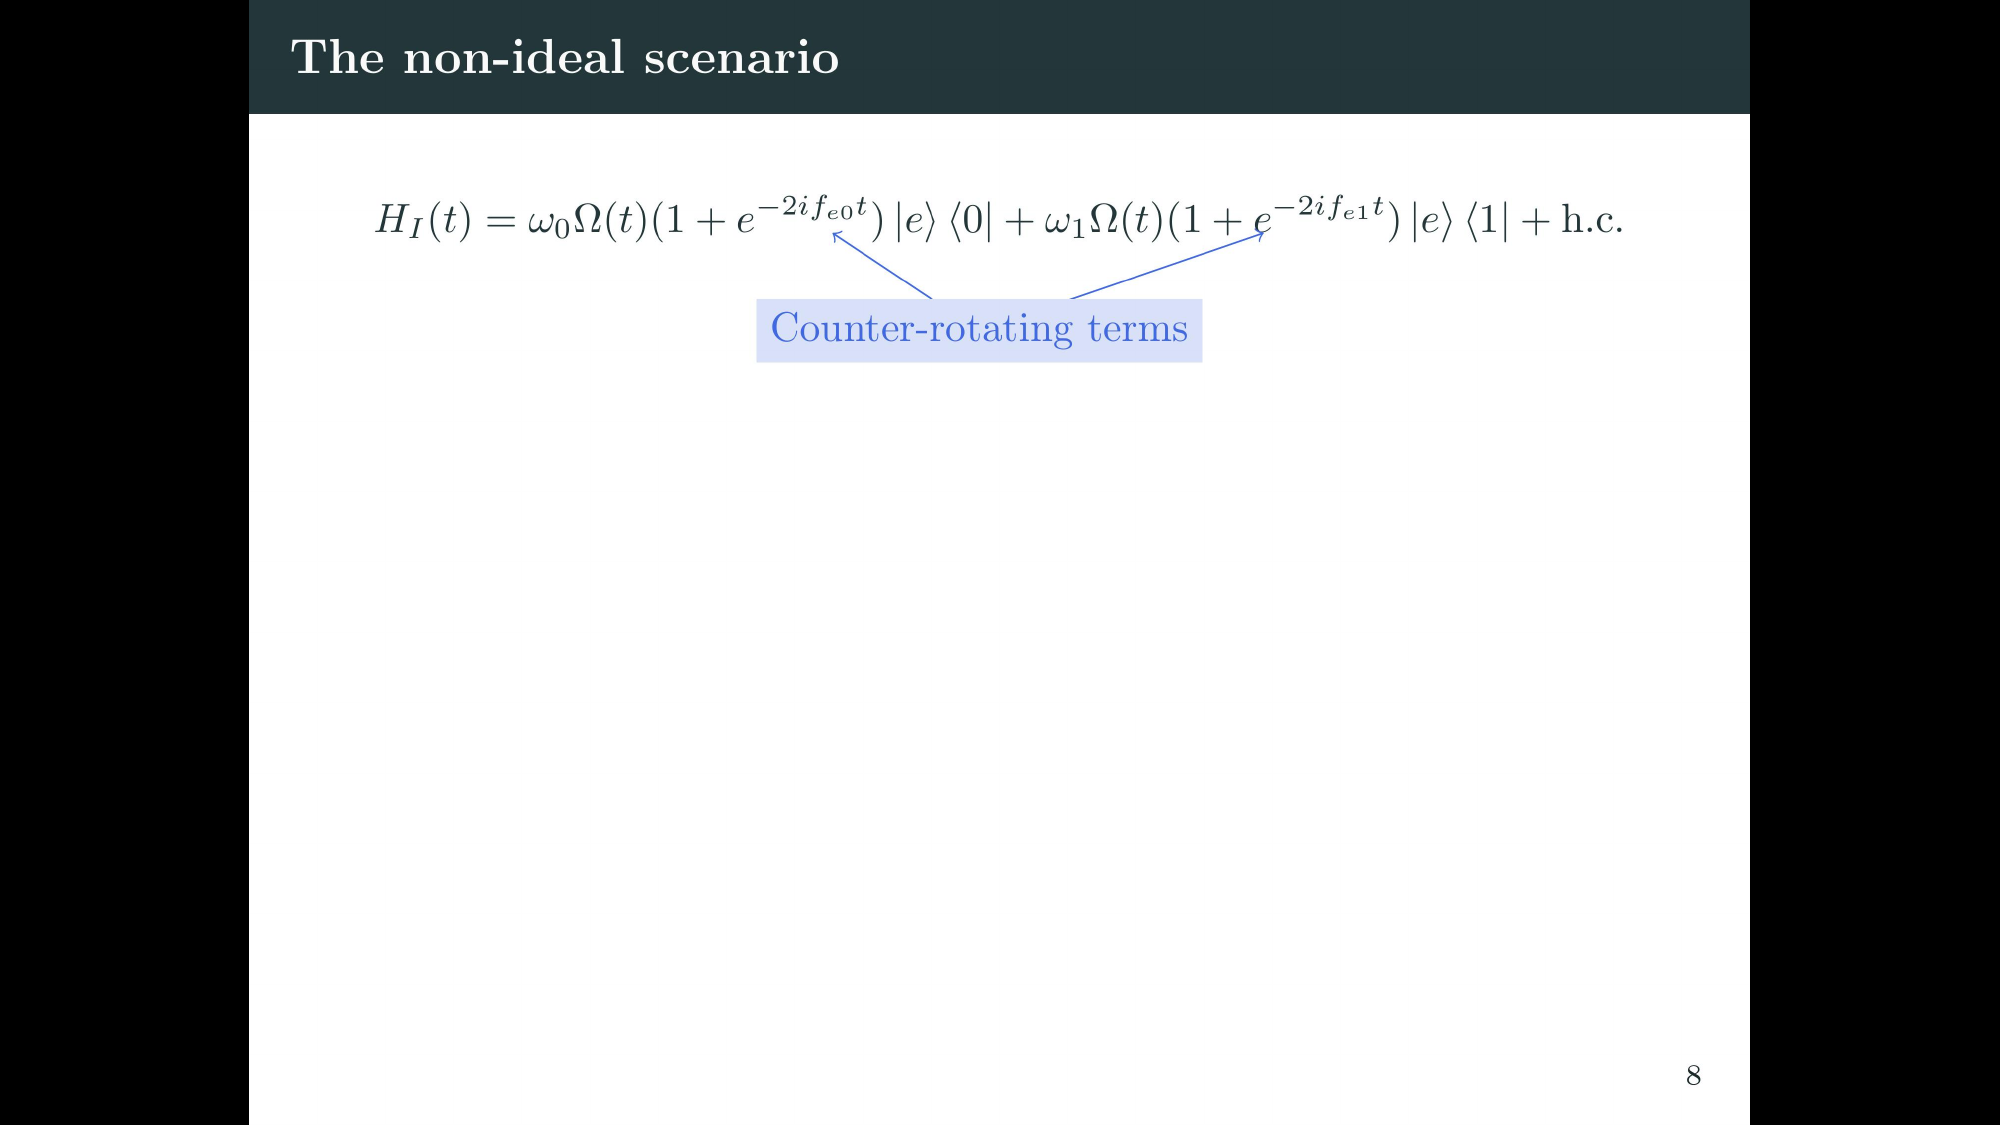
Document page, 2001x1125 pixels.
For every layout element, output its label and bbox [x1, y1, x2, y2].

picture [249, 0, 1750, 1125]
